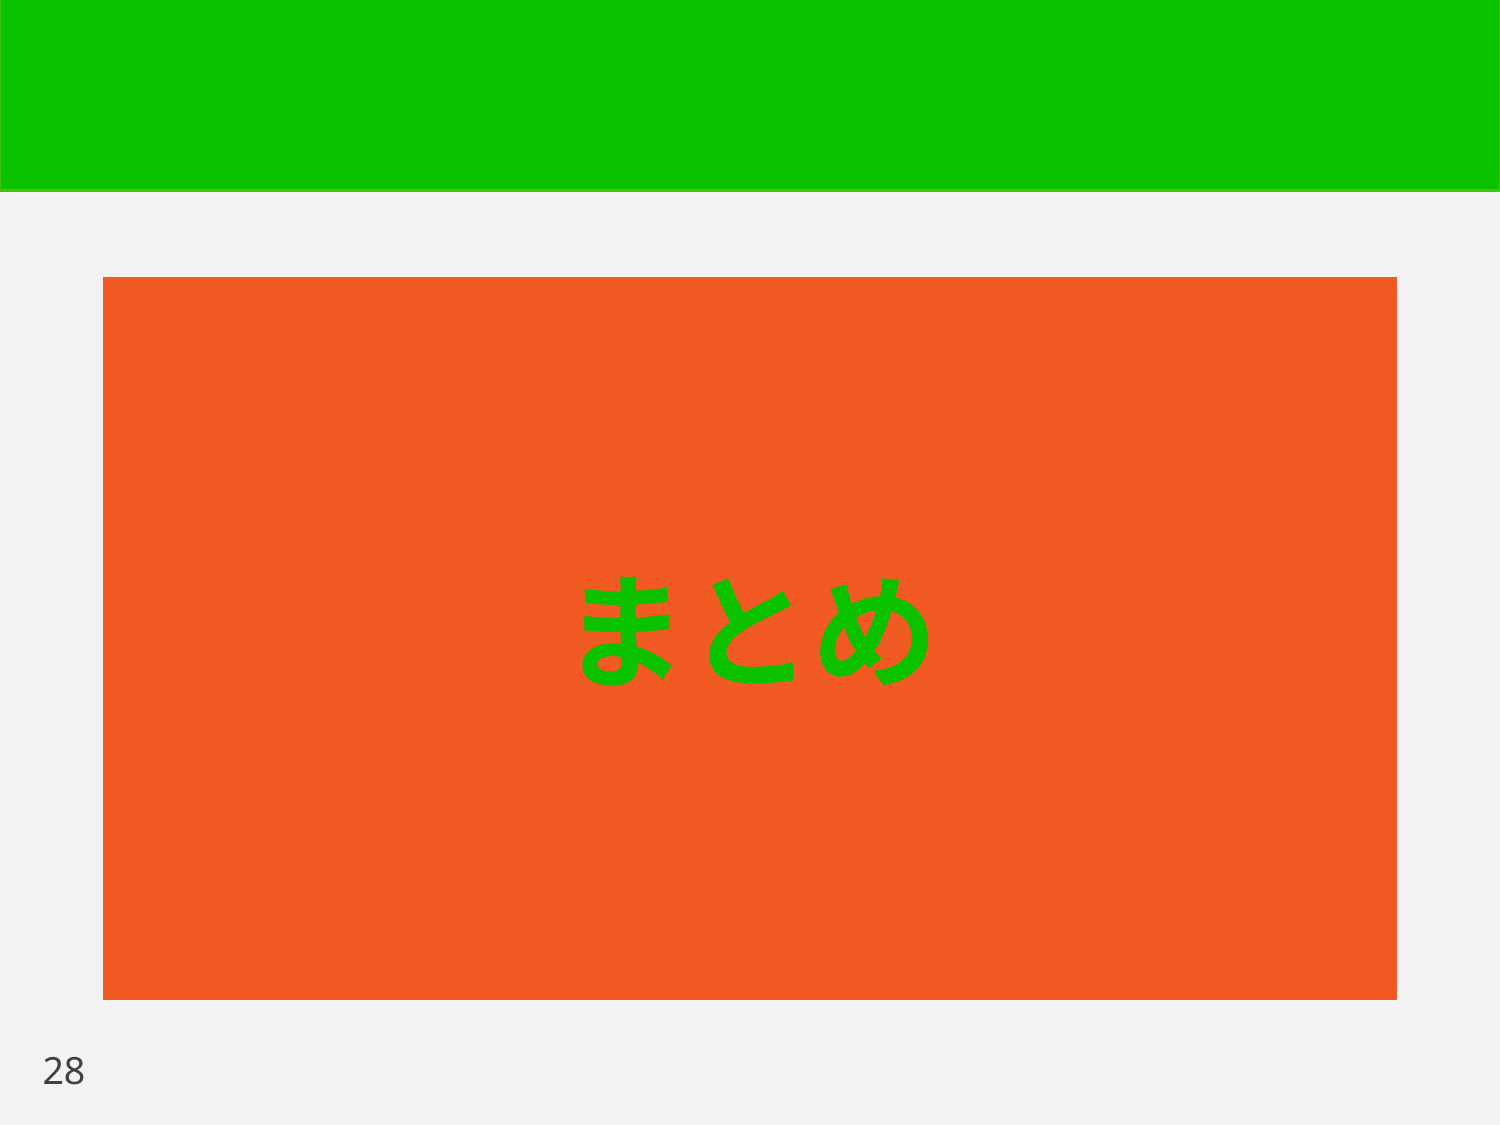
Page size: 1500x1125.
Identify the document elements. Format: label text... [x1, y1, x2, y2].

slide_number 28 [27, 1042, 146, 1102]
list まとめ [103, 277, 1397, 1000]
